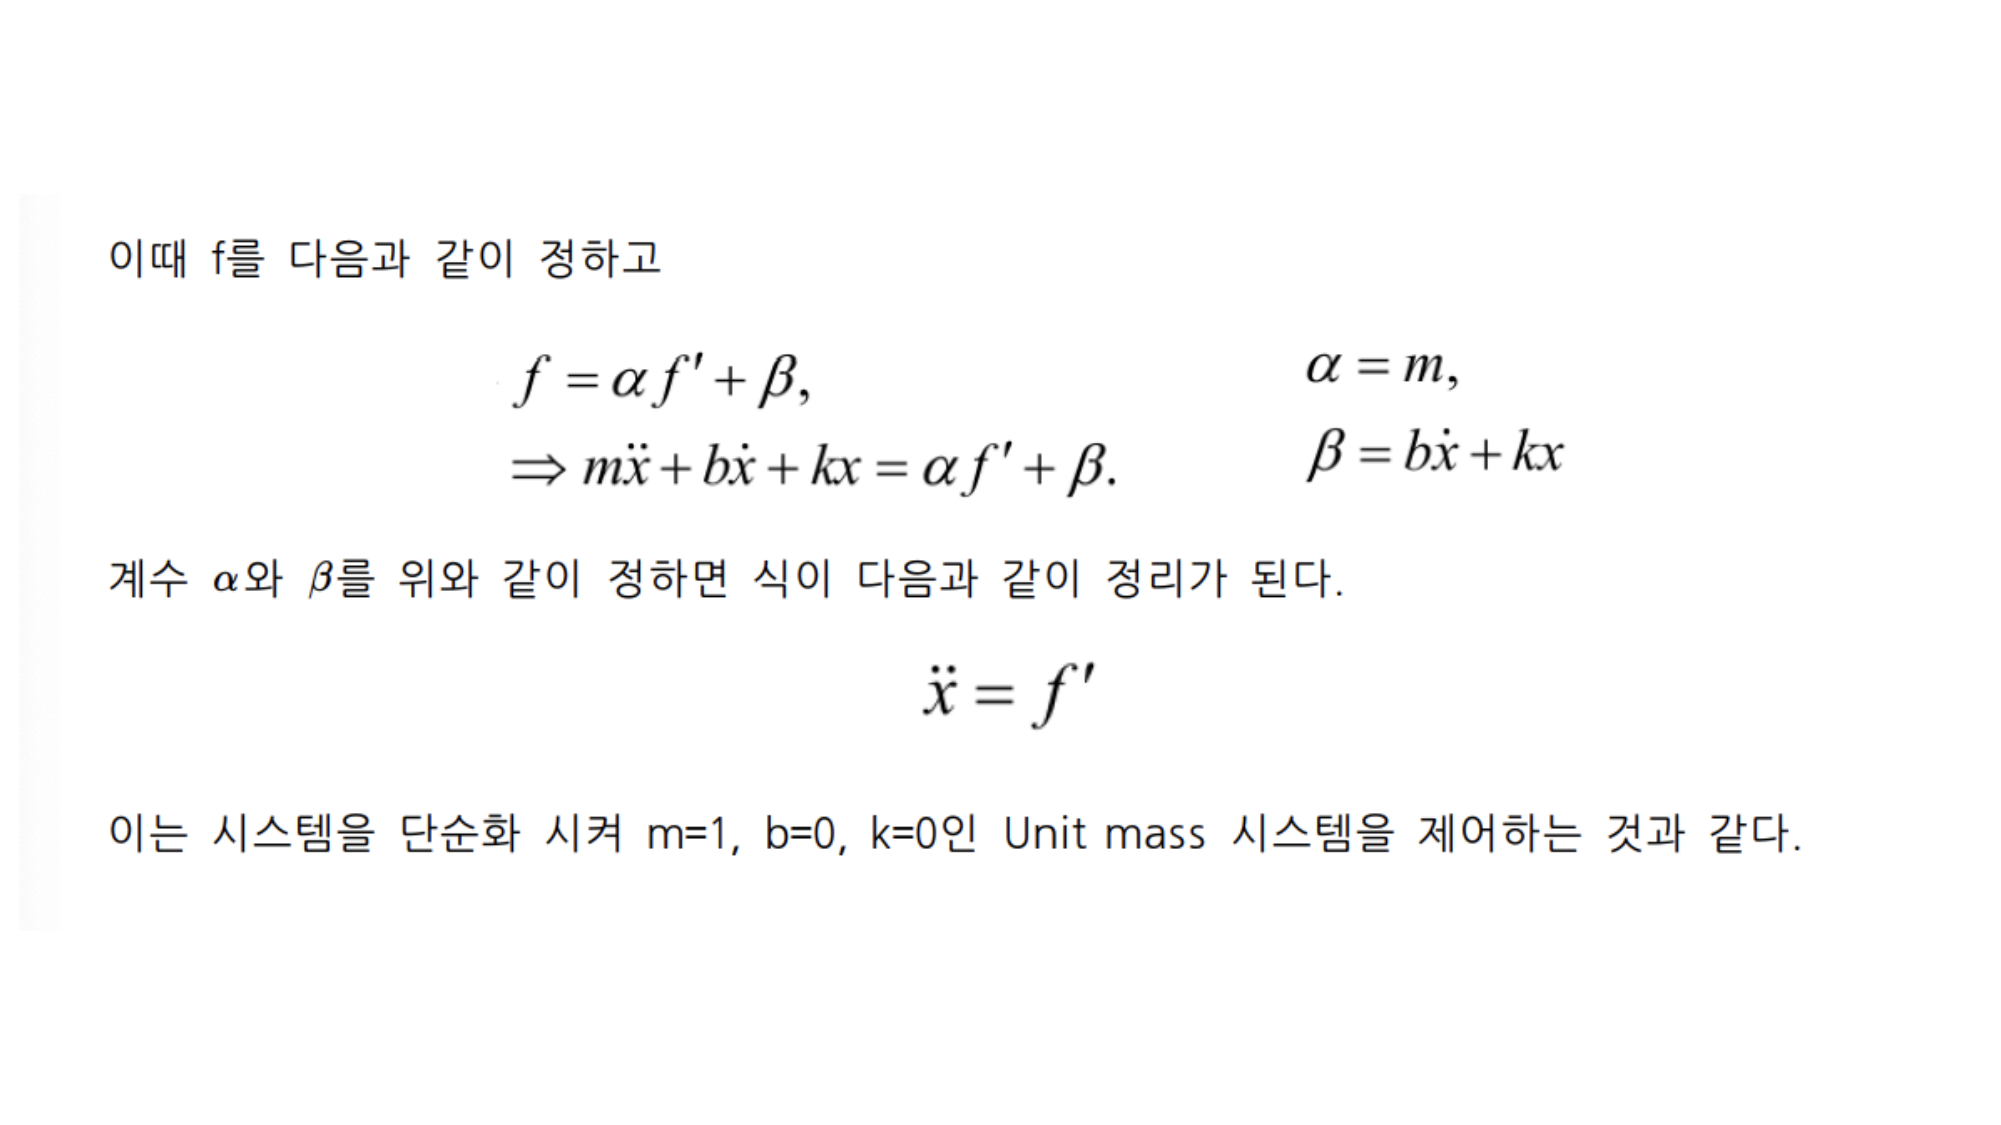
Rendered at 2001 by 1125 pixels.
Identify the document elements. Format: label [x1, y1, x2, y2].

list [19, 194, 1981, 931]
